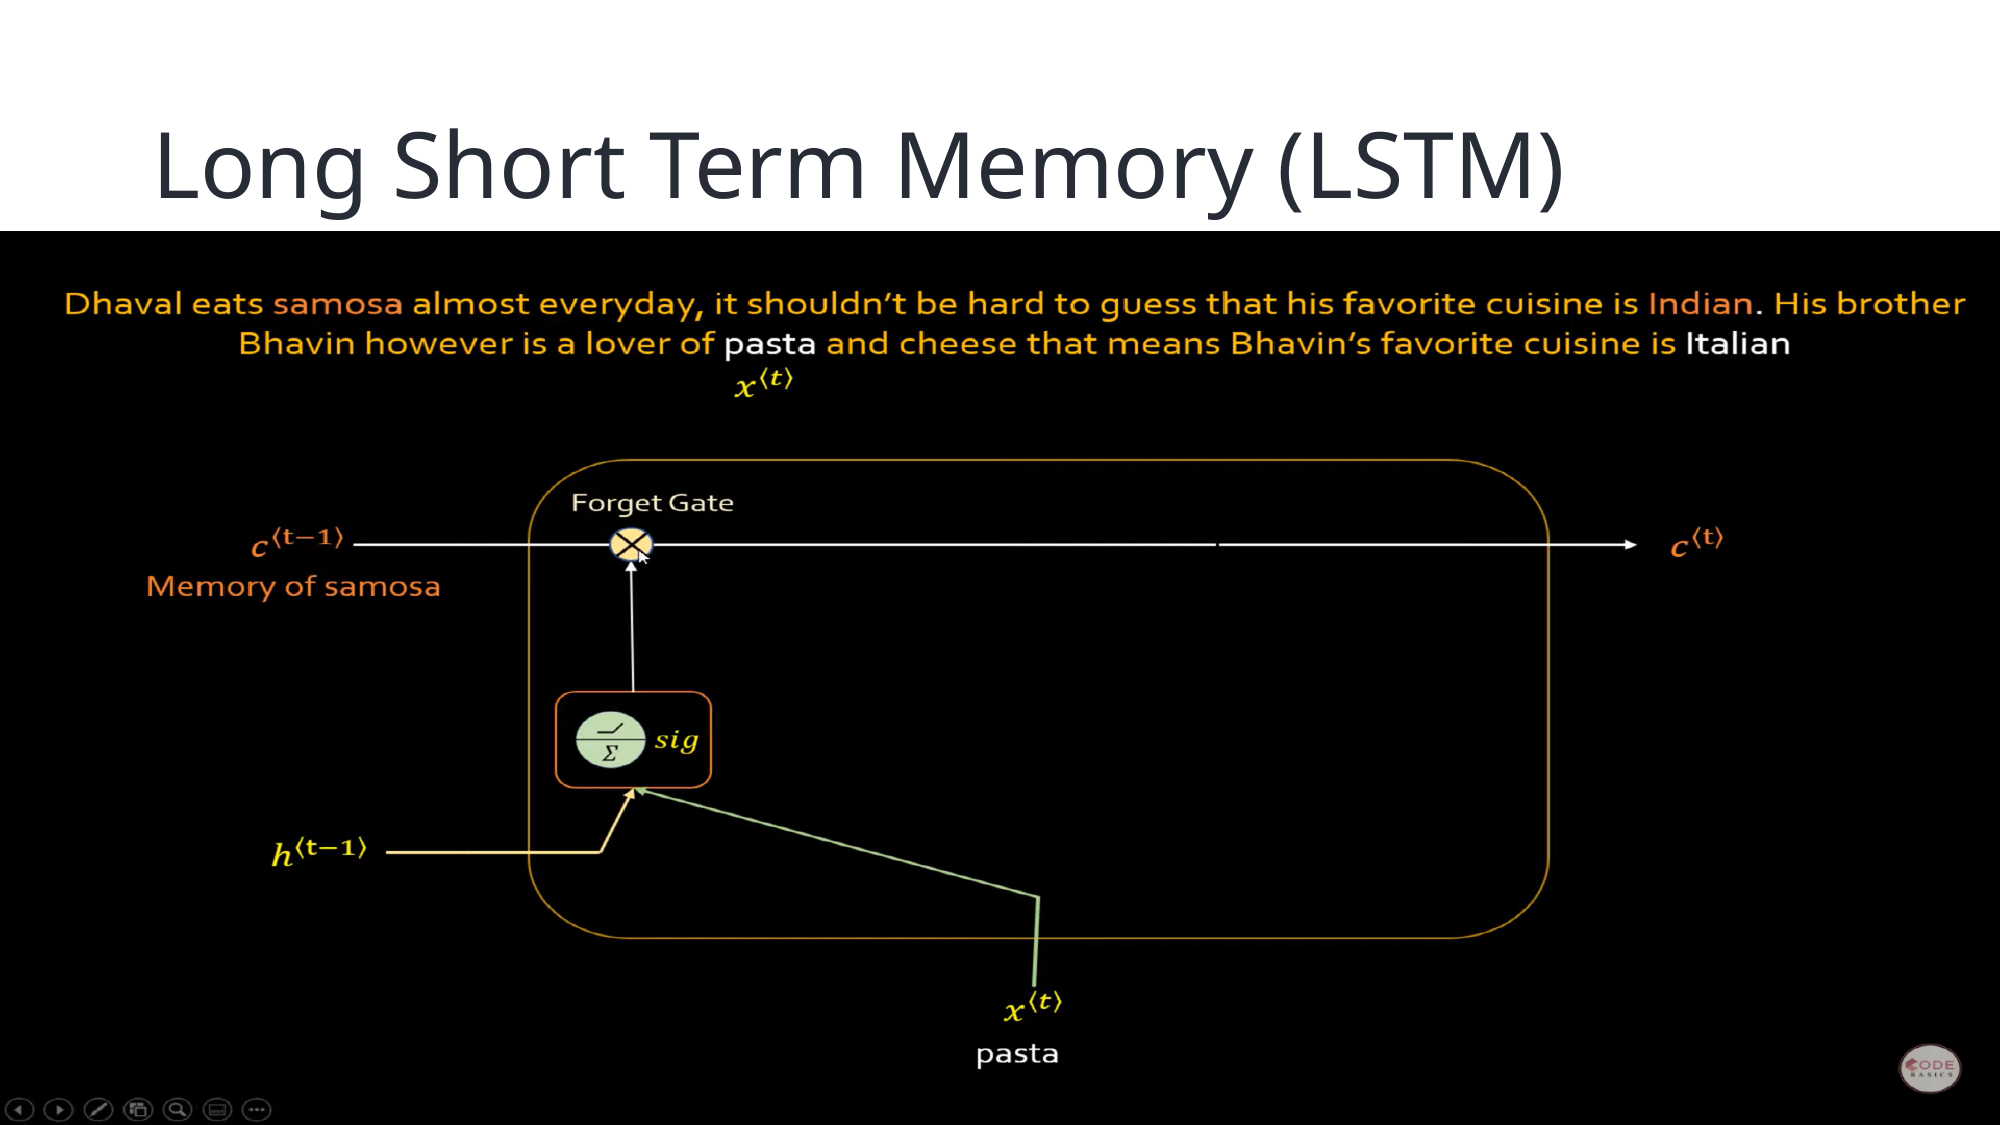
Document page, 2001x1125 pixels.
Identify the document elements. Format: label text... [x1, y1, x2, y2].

picture [0, 231, 2000, 1125]
title Long Short Term Memory (LSTM) [137, 59, 1863, 231]
